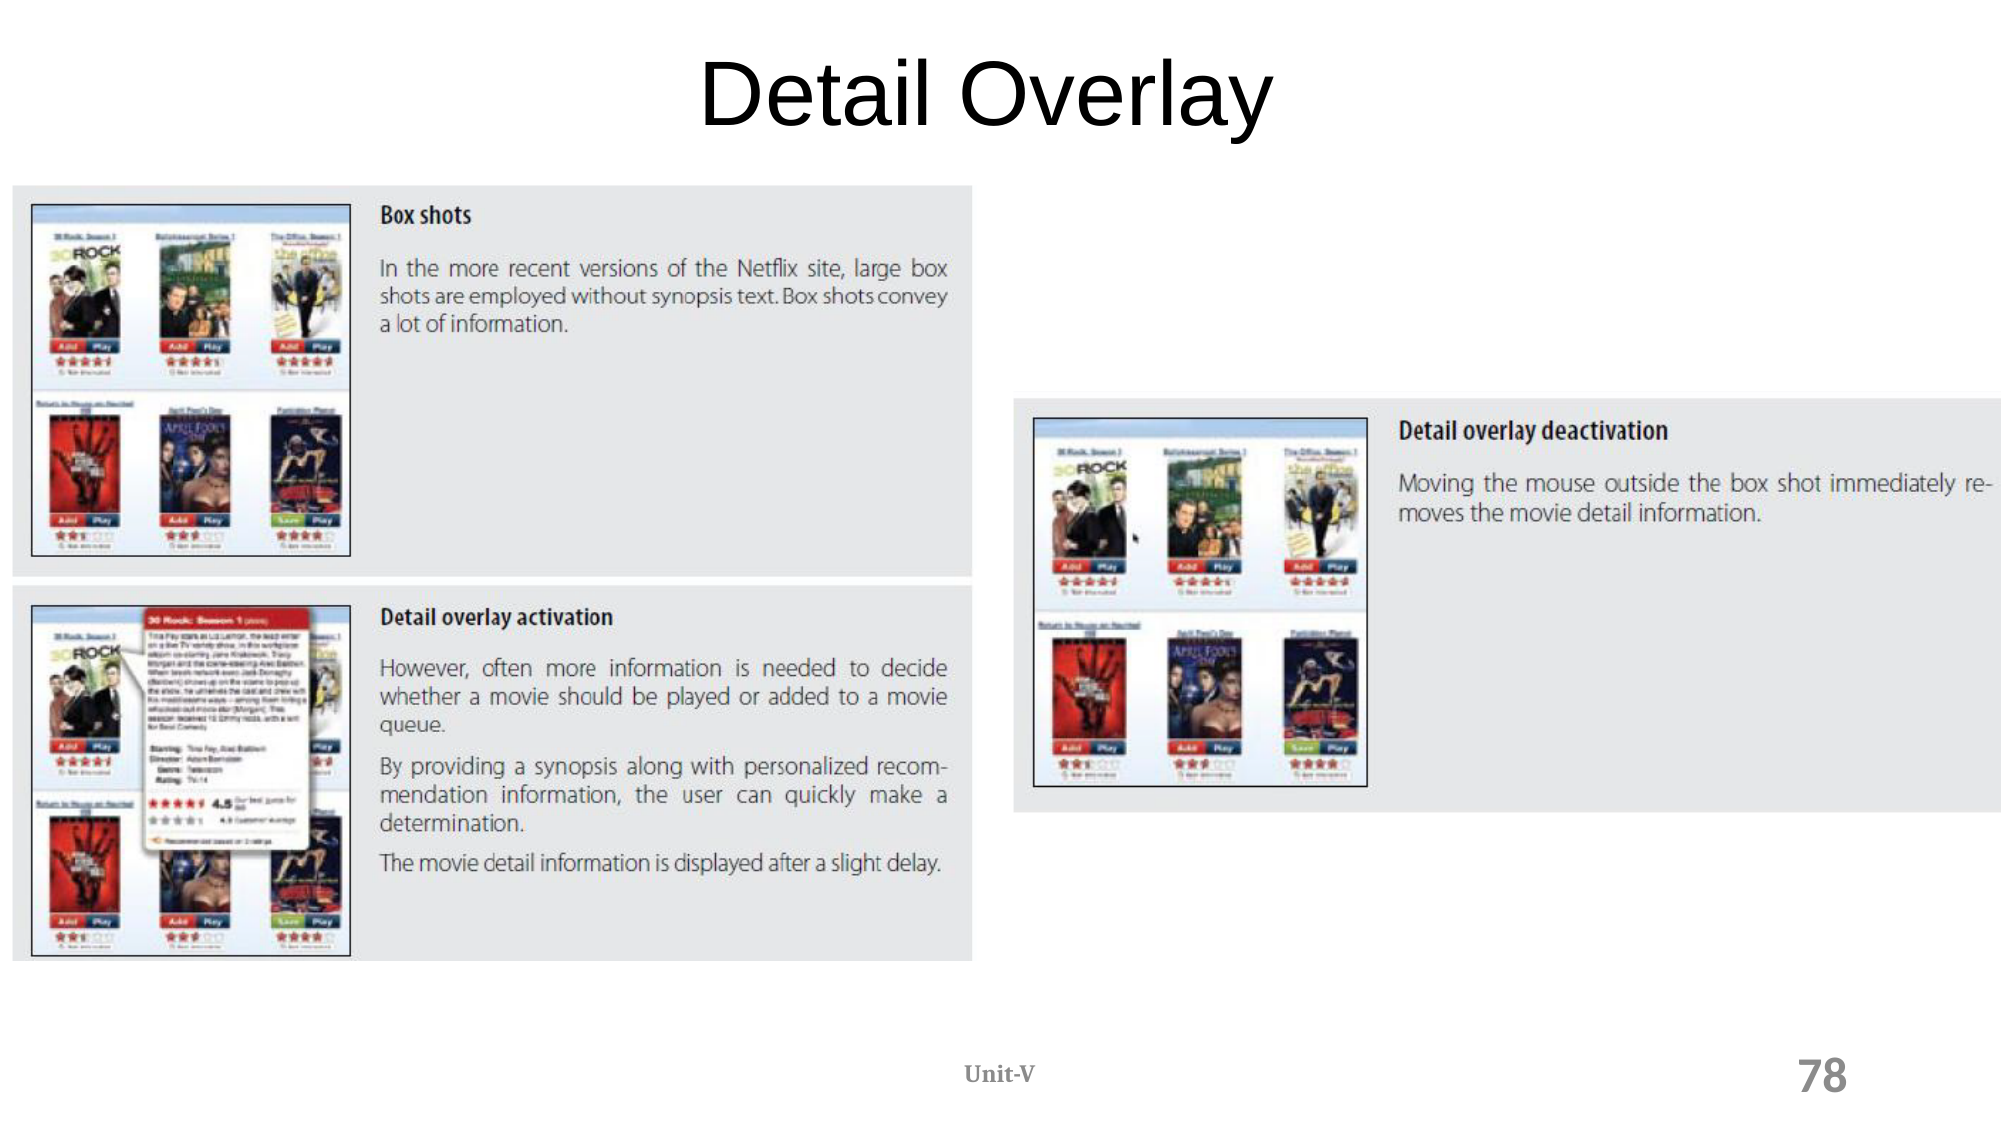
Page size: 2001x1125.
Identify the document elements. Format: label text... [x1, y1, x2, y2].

picture [0, 180, 978, 961]
slide_number 78 [1412, 1042, 1863, 1103]
title Detail Overlay [137, 22, 1863, 171]
picture [999, 391, 2000, 829]
footer Unit-V [662, 1042, 1338, 1103]
